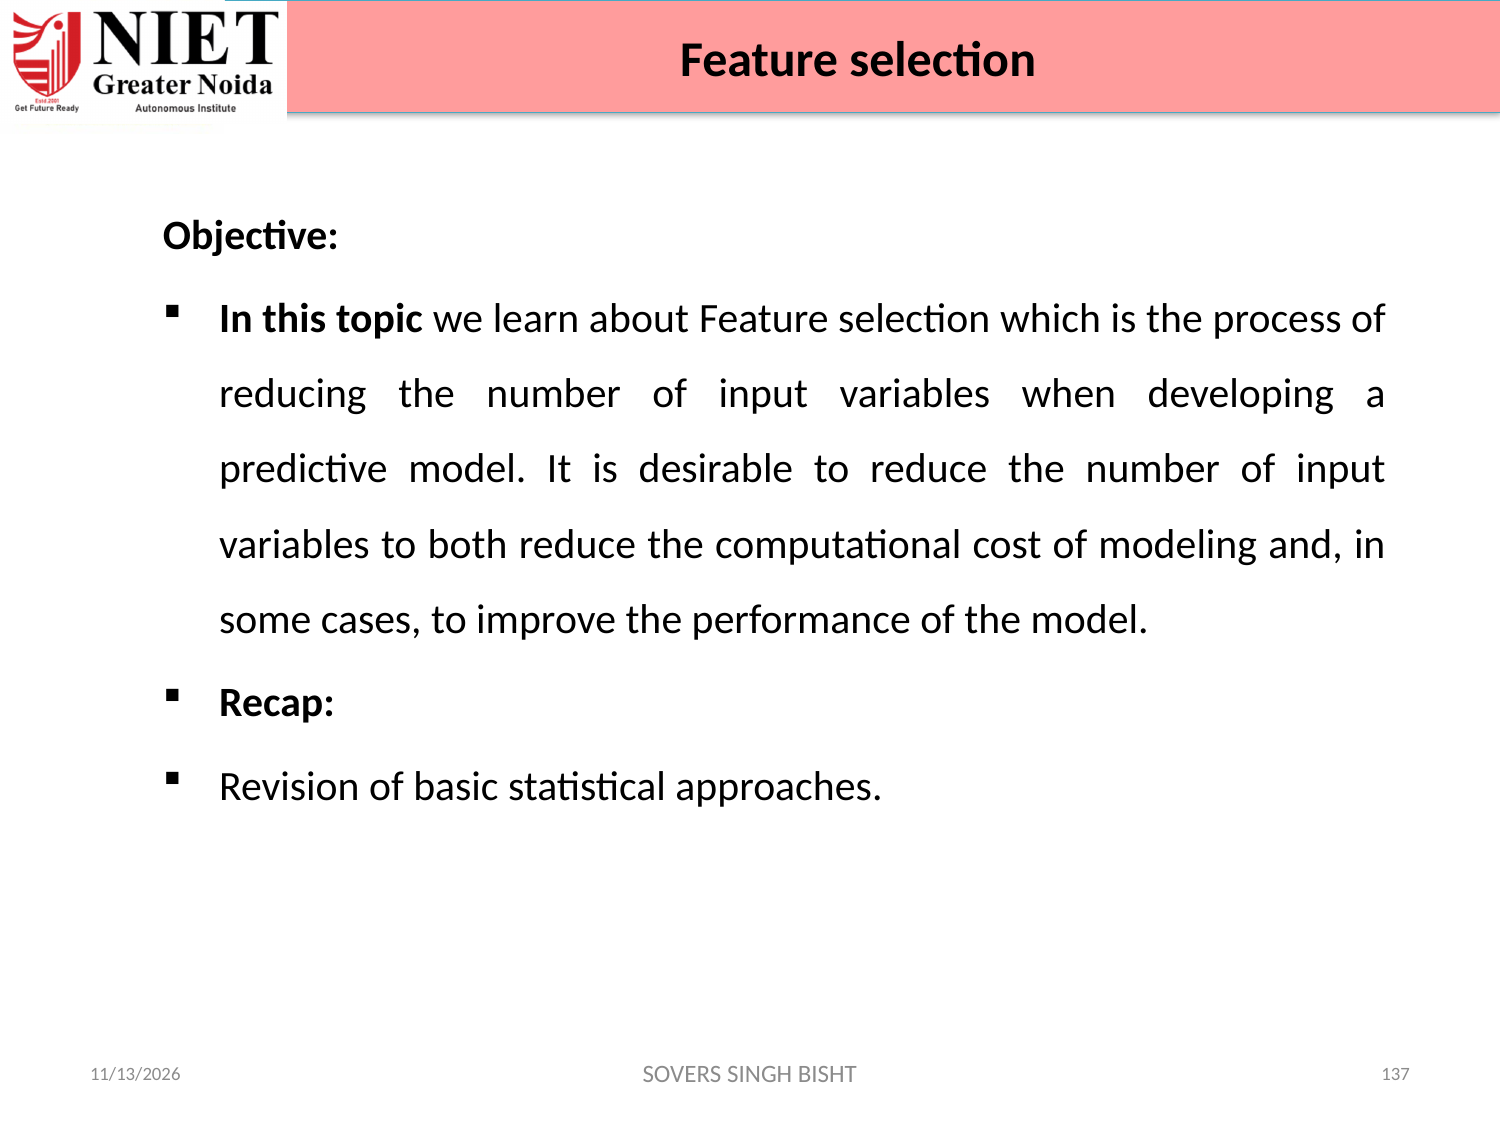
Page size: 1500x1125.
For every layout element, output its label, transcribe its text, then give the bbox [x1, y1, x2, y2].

list Objective: In this topic we learn about Feature selection which is the process of reducing the number of input variables when developing a predictive model. It is desirable to reduce the number of input variables to both reduce the computational cost of modeling and, in some cases, to improve the performance of the model. Recap: Revision of basic statistical approaches. [147, 200, 1402, 923]
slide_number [75, 1042, 425, 1103]
footer SOVERS SINGH BISHT [512, 1042, 988, 1103]
text_box Feature selection [288, 0, 1500, 113]
picture [0, 0, 288, 134]
slide_number 137 [1074, 1042, 1425, 1103]
